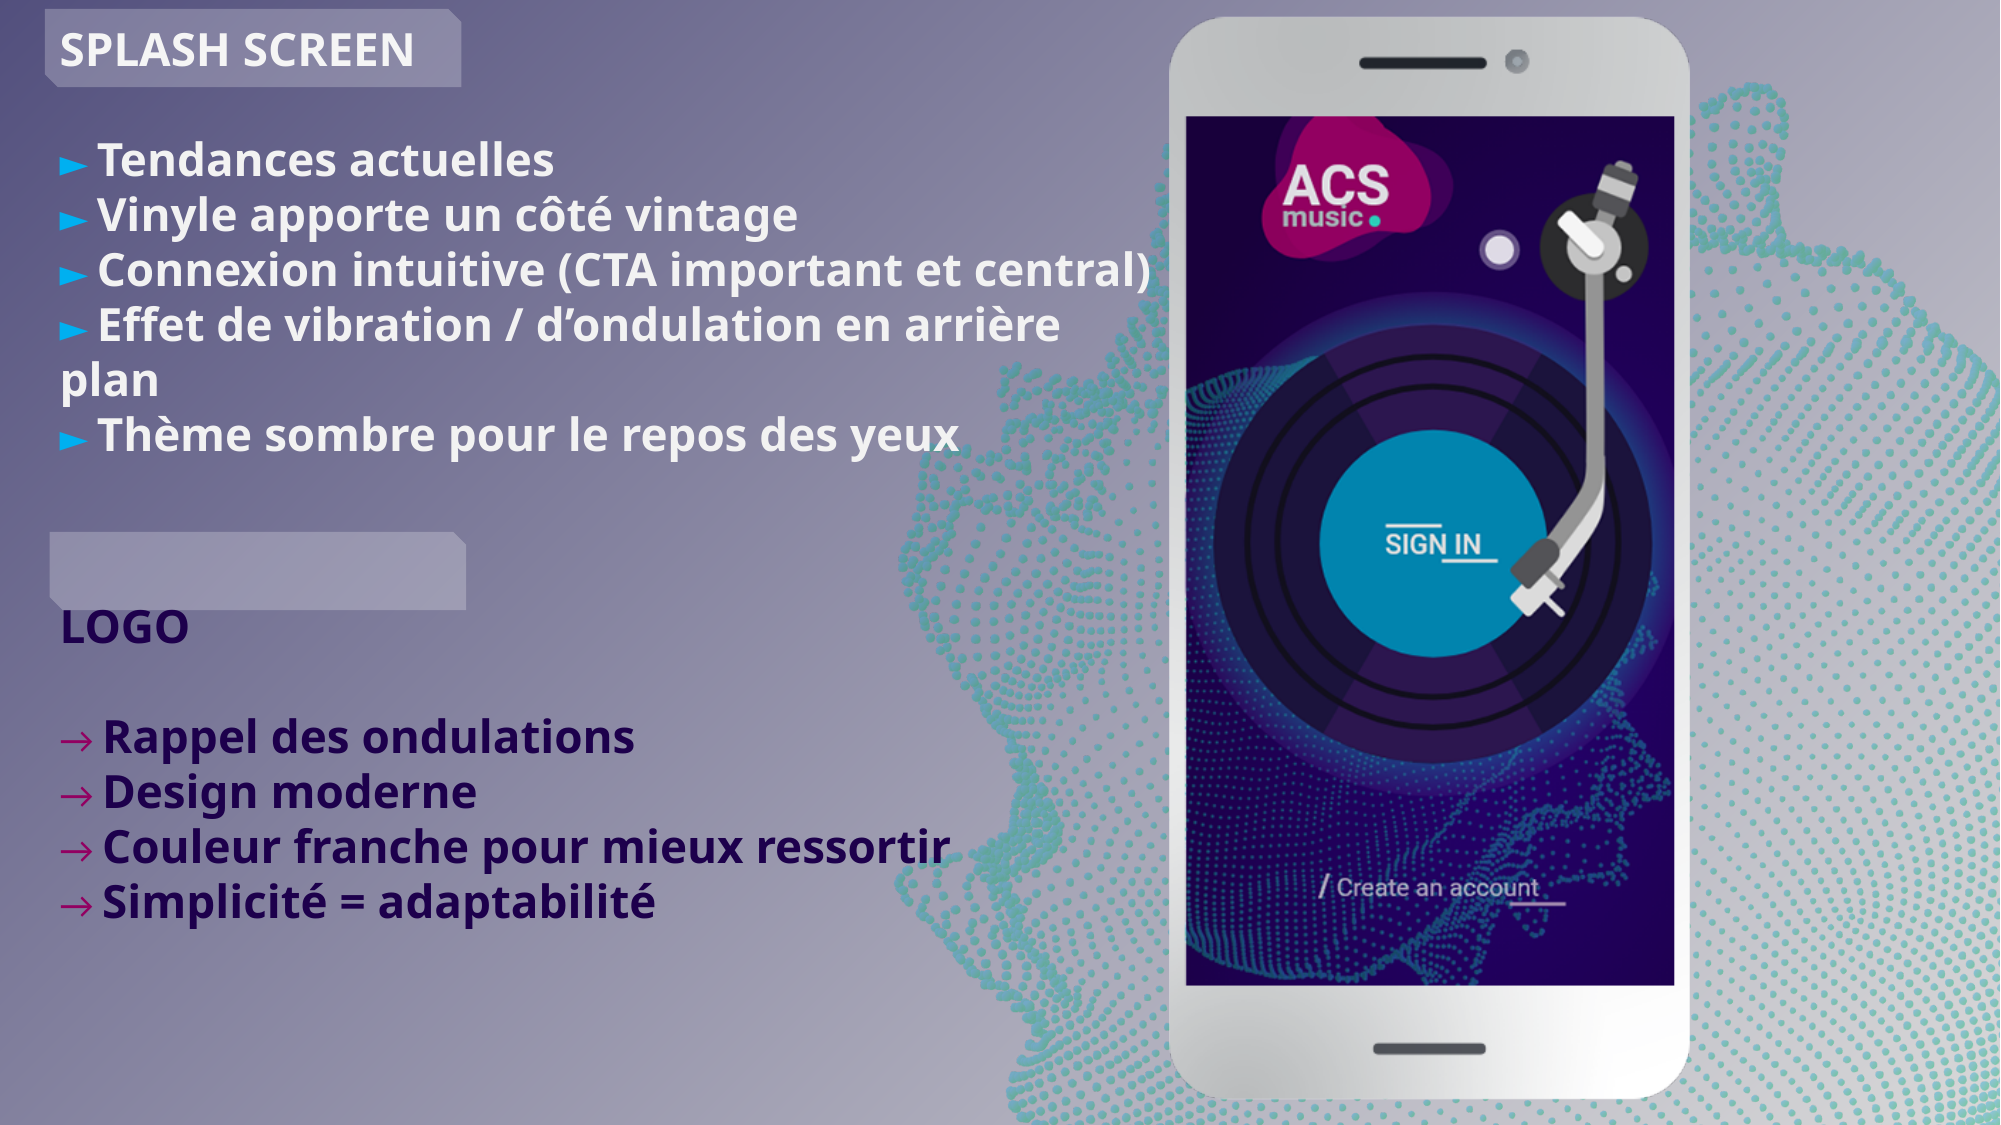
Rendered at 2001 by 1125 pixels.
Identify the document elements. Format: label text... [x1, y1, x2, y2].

text_box SPLASH SCREEN ► Tendances actuelles ► Vinyle apporte un côté vintage ► Connexion intuitive (CTA important et central) ► Effet de vibration / d’ondulation en arrière plan ► Thème sombre pour le repos des yeux LOGO → Rappel des ondulations → Design moderne → Couleur franche pour mieux ressortir → Simplicité = adaptabilité [44, 13, 1107, 1125]
text_box [43, 7, 463, 89]
picture [859, 0, 2000, 1125]
